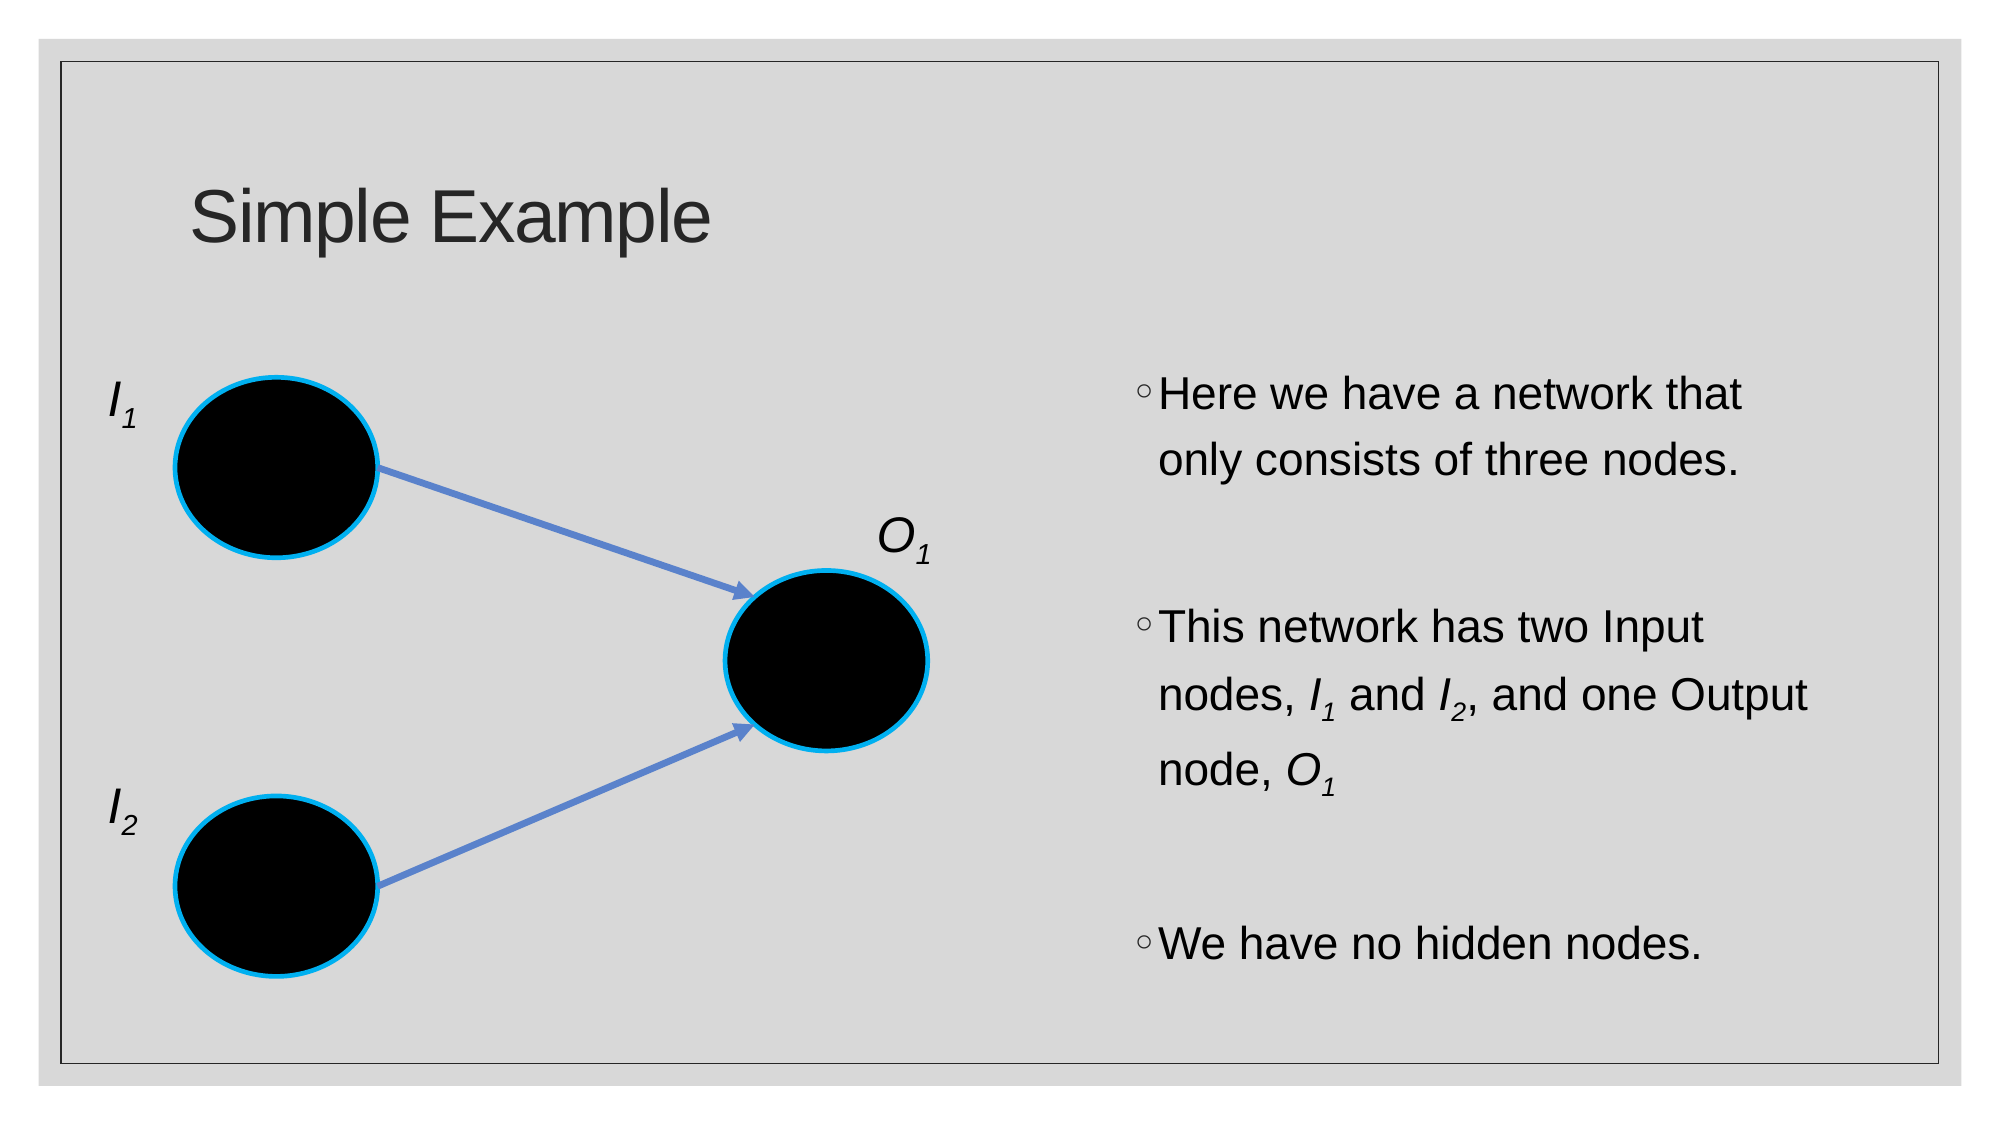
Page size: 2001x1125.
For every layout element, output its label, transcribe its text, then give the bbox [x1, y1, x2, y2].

text_box [173, 376, 379, 559]
text_box O1 [861, 494, 965, 578]
title Simple Example [174, 105, 1825, 331]
text_box I2 [92, 765, 175, 849]
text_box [377, 724, 755, 887]
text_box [377, 467, 755, 597]
text_box I1 [92, 358, 175, 442]
text_box [723, 569, 929, 752]
list Here we have a network that only consists of three nodes. This network has two Input nodes, I1 and I2, and one Output node, O1 We have no hidden nodes. [1115, 345, 1825, 977]
text_box [173, 794, 379, 978]
